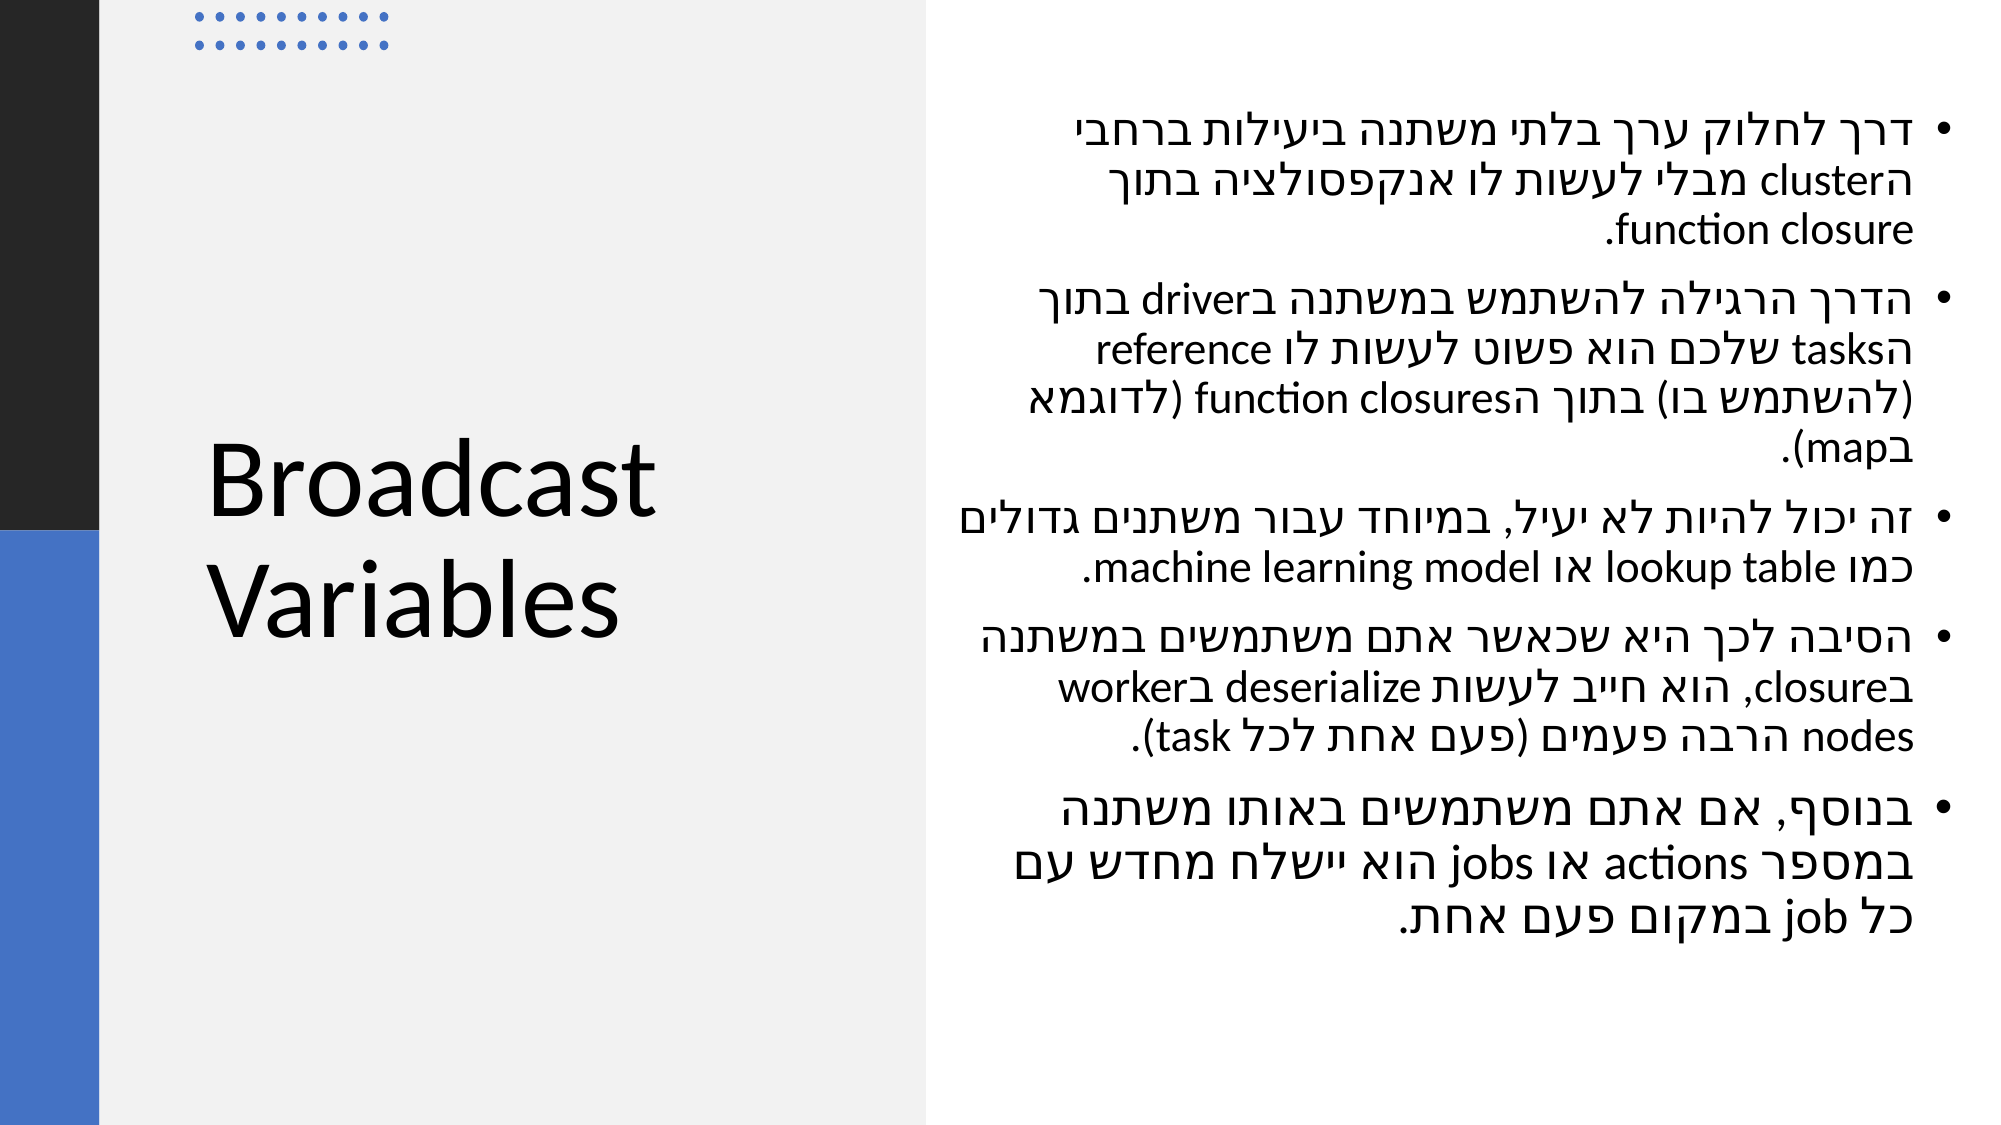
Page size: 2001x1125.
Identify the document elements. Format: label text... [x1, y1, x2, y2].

text_box [0, 0, 99, 530]
title Broadcast Variables [191, 218, 836, 862]
text_box [926, 0, 2000, 1125]
list דרך לחלוק ערך בלתי משתנה ביעילות ברחבי הcluster מבלי לעשות לו אנקפסולציה בתוך function closure. הדרך הרגילה להשתמש במשתנה בdriver בתוך הtasks שלכם הוא פשוט לעשות לו reference (להשתמש בו) בתוך הfunction closures (לדוגמא בmap). זה יכול להיות לא יעיל, במיוחד עבור משתנים גדולים כמו lookup table או machine learning model. הסיבה לכך היא שכאשר אתם משתמשים במשתנה בclosure, הוא חייב לעשות deserialize בworker nodes הרבה פעמים (פעם אחת לכל task). בנוסף, אם אתם משתמשים באותו משתנה במספר actions או jobs הוא יישלח מחדש עם כל job במקום פעם אחת. [939, 81, 1968, 1039]
text_box [0, 530, 99, 1125]
text_box [99, 0, 926, 1125]
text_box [194, 11, 389, 51]
